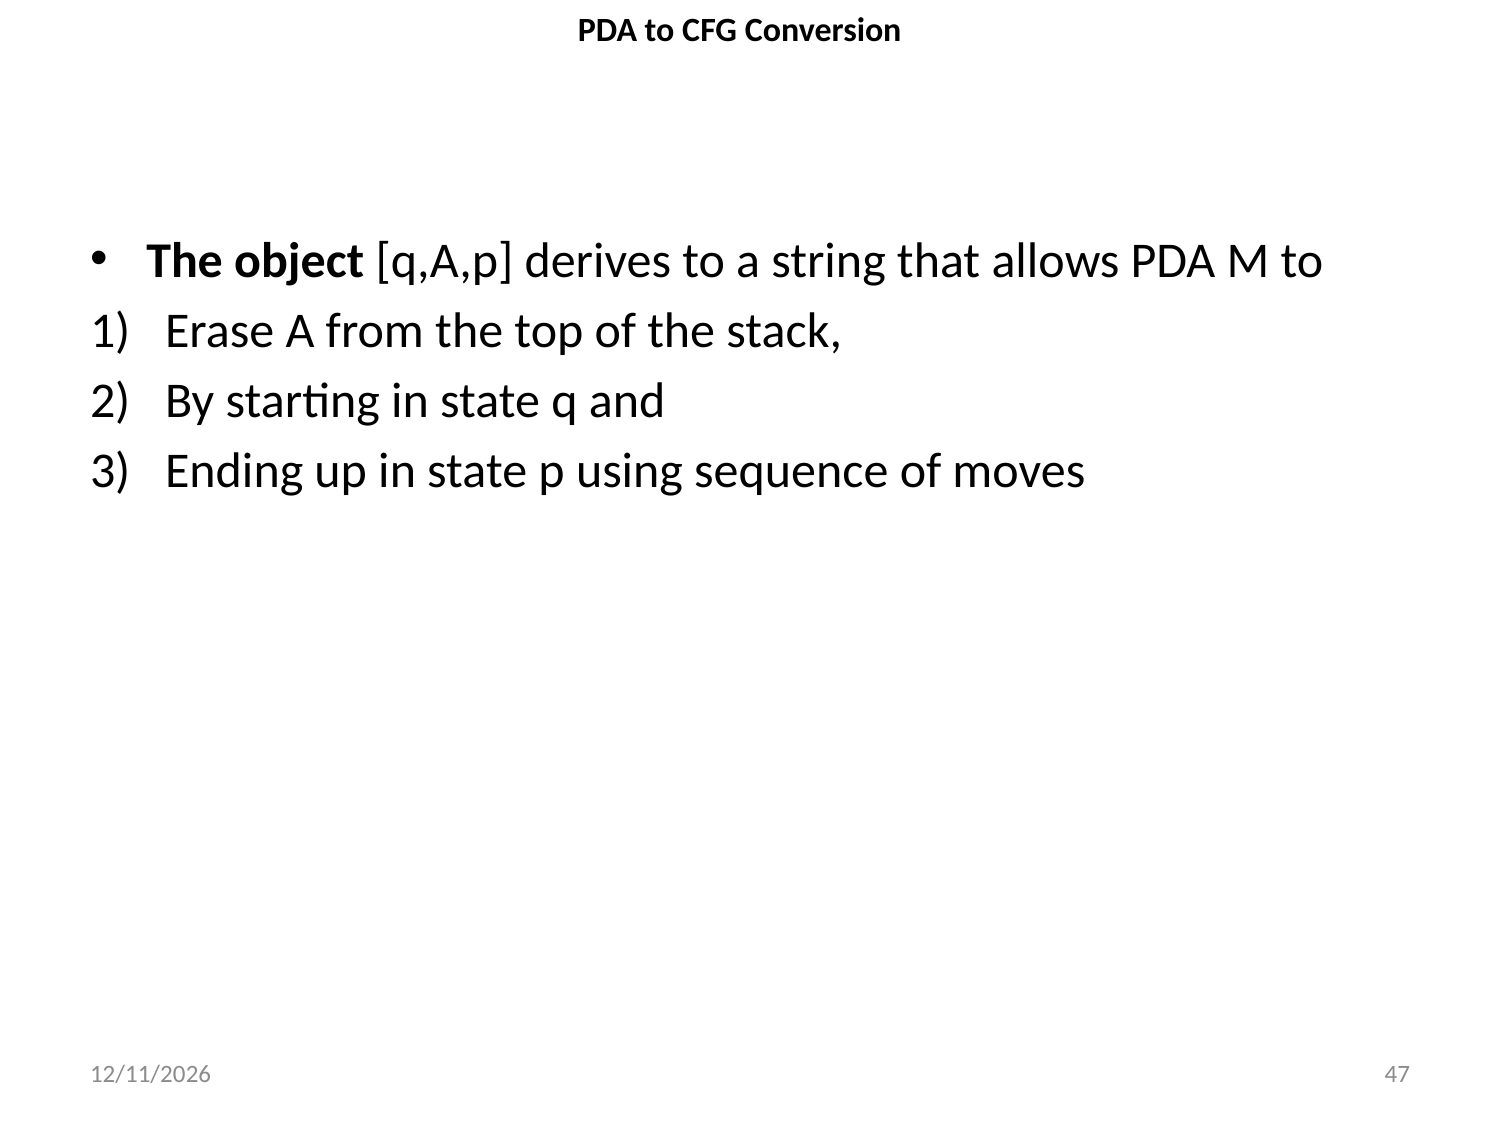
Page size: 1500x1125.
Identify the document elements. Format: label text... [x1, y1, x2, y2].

title PDA to CFG Conversion [64, 0, 1415, 57]
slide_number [75, 1042, 425, 1103]
slide_number 47 [1074, 1042, 1425, 1103]
list The object [q,A,p] derives to a string that allows PDA M to Erase A from the top of the stack, By starting in state q and Ending up in state p using sequence of moves [75, 219, 1425, 1005]
